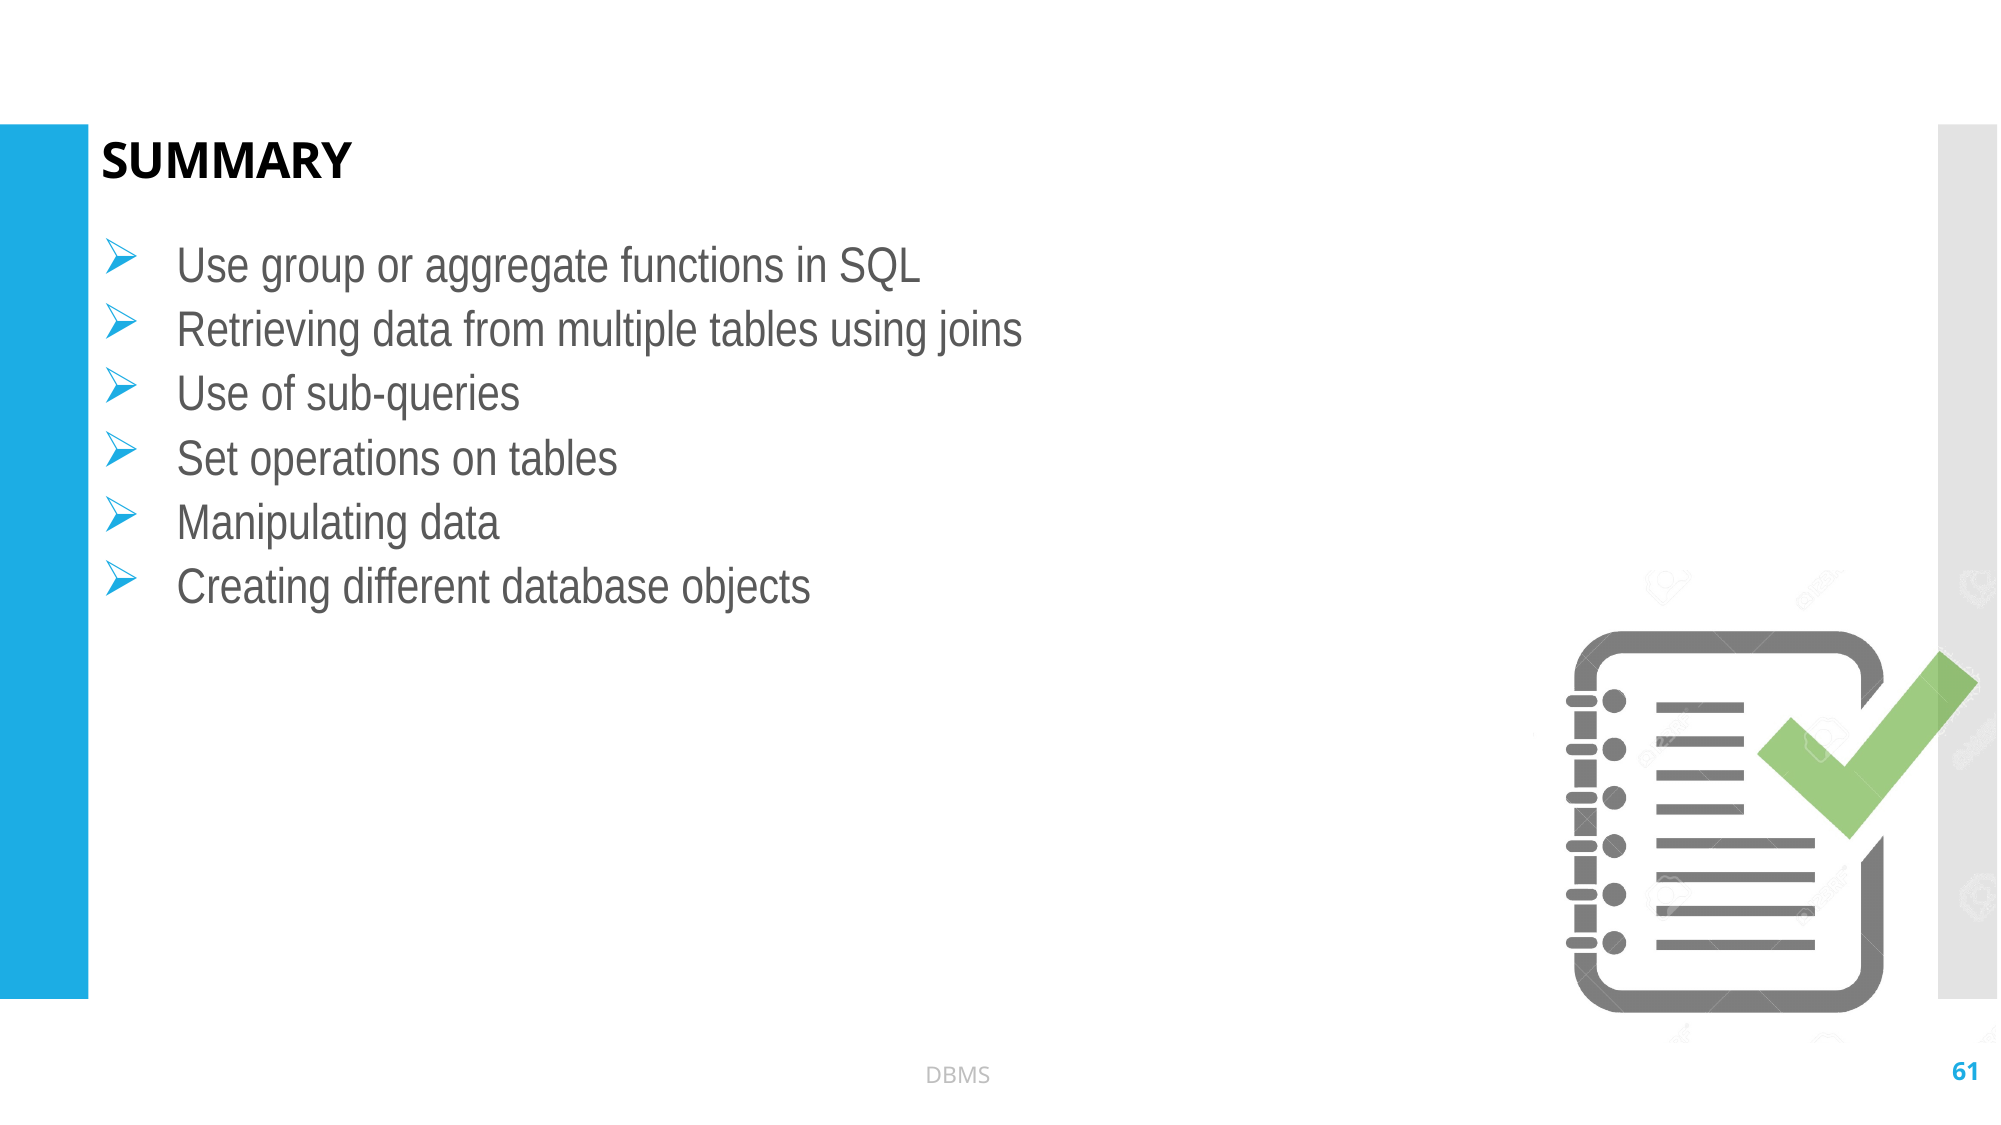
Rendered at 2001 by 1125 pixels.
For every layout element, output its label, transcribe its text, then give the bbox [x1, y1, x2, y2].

title SUMMARY [86, 128, 1653, 189]
list Use group or aggregate functions in SQL Retrieving data from multiple tables using joins Use of sub-queries Set operations on tables Manipulating data Creating different database objects [86, 231, 1830, 1036]
slide_number 61 [1744, 1043, 1996, 1103]
picture [1532, 569, 1996, 1043]
footer DBMS [473, 1046, 1443, 1107]
